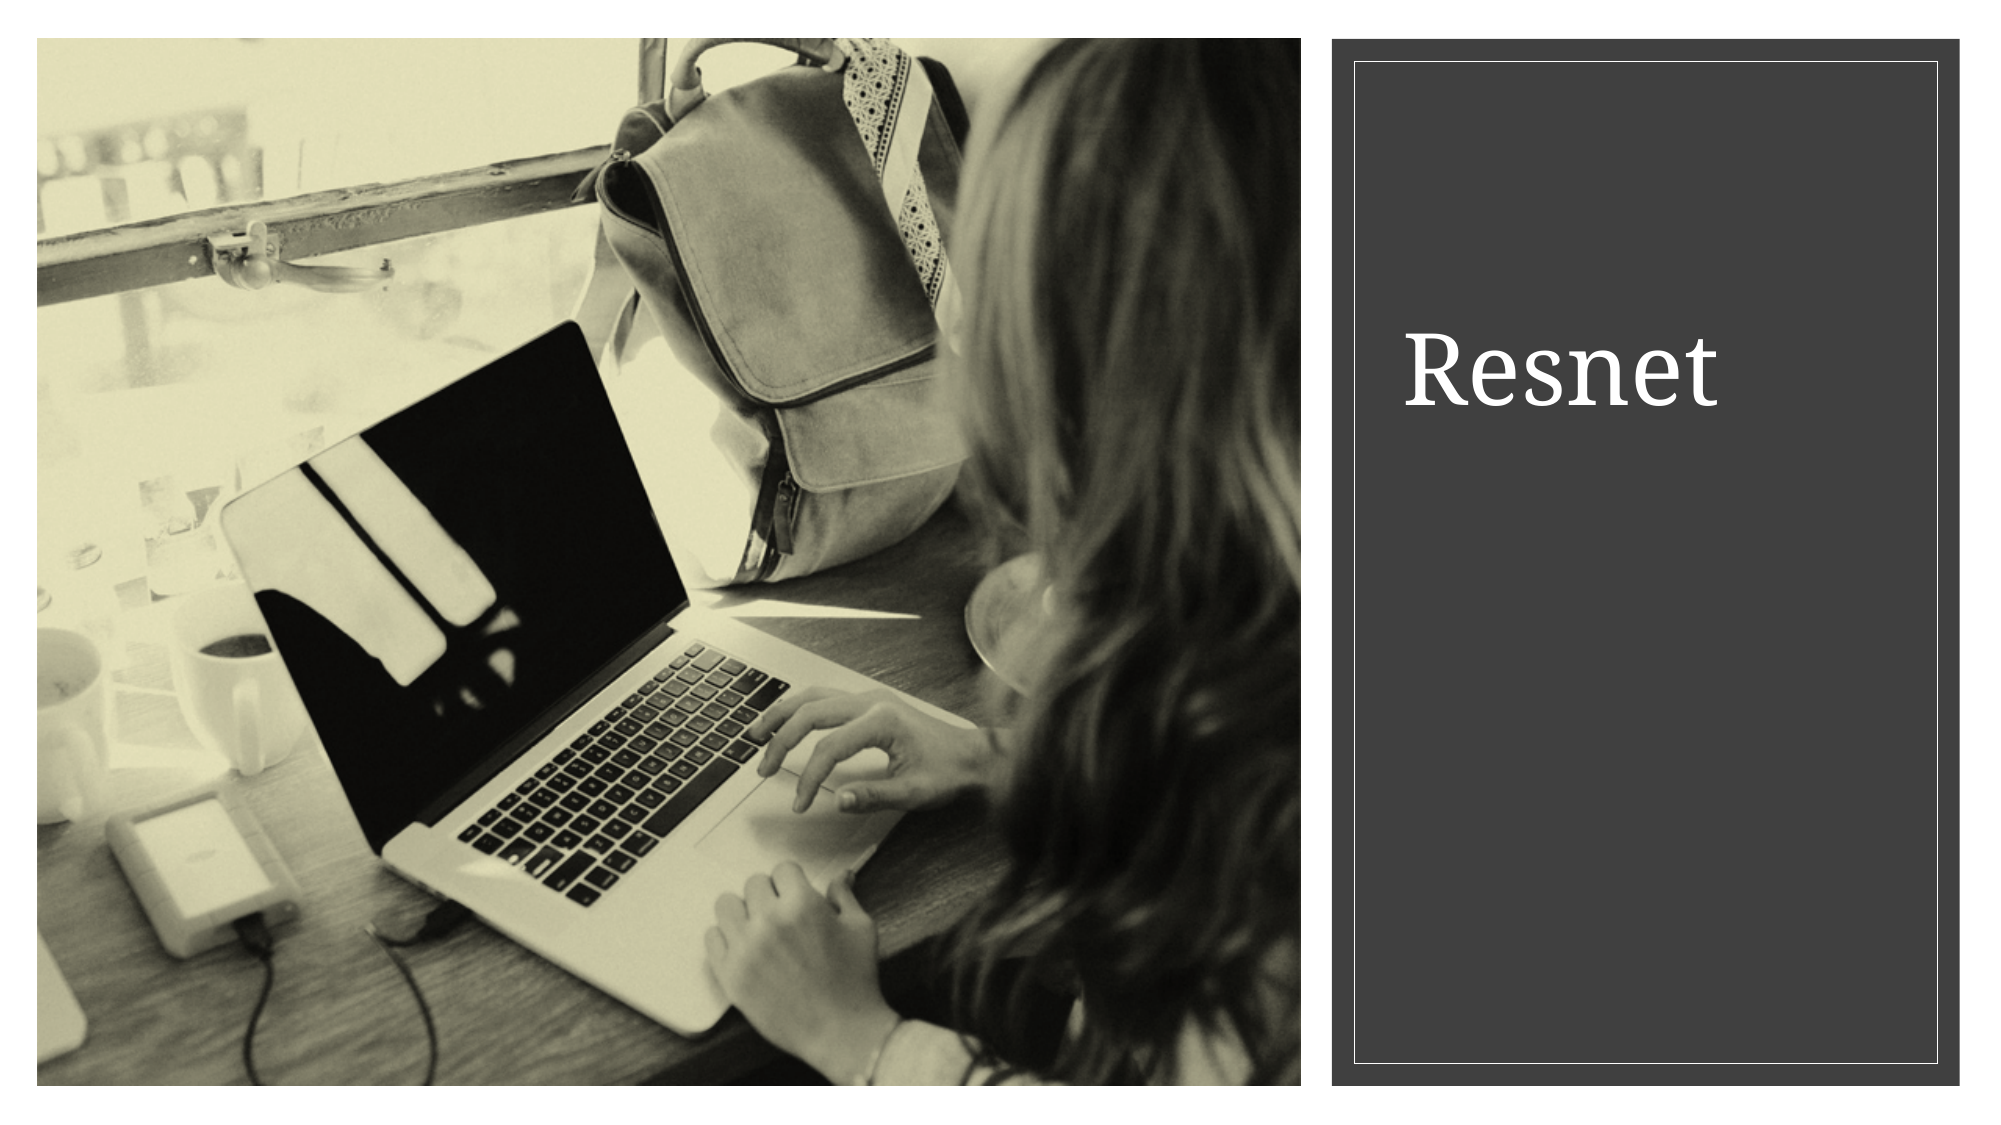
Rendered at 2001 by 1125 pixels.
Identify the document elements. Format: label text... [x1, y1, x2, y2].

title Resnet [1387, 163, 1907, 434]
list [37, 38, 1301, 1086]
